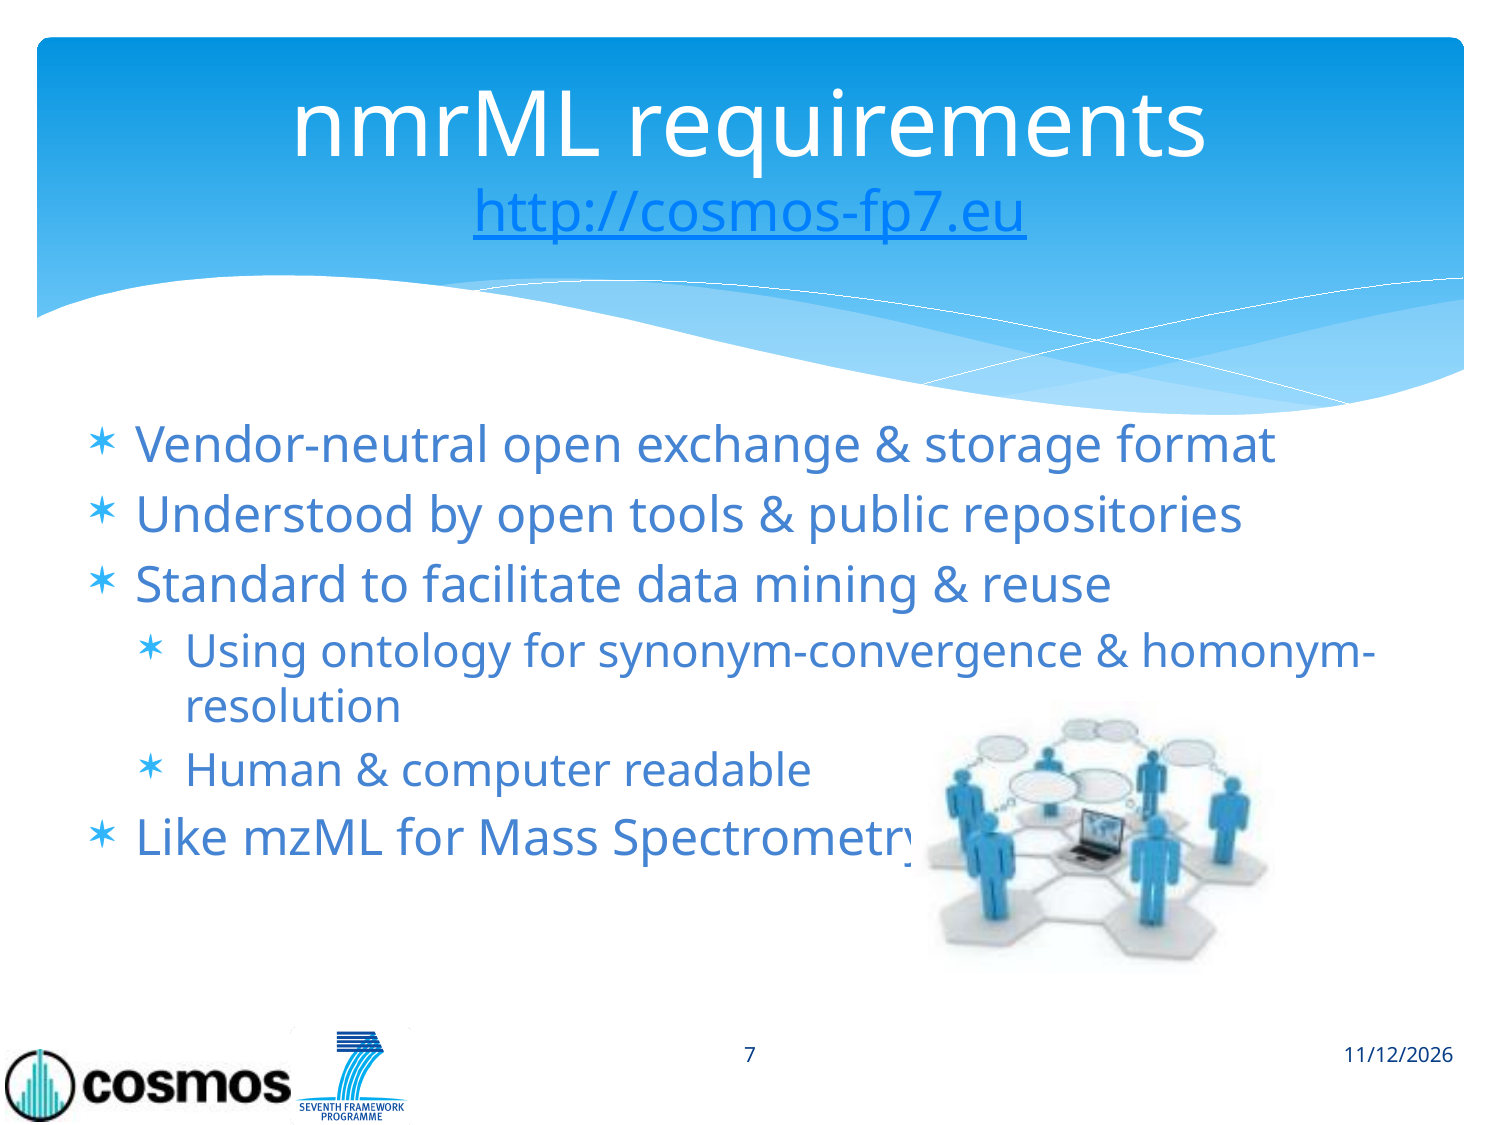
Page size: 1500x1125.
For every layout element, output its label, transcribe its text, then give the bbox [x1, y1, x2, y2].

footer [31, 1025, 653, 1086]
list Vendor-neutral open exchange & storage format Understood by open tools & public repositories Standard to facilitate data mining & reuse Using ontology for synonym-convergence & homonym- resolution Human & computer readable Like mzML for Mass Spectrometry [75, 404, 1413, 998]
picture [911, 701, 1275, 974]
slide_number 7 [654, 1025, 846, 1086]
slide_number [847, 1025, 1469, 1086]
title nmrML requirements http://cosmos-fp7.eu [75, 55, 1425, 261]
picture [5, 1049, 291, 1122]
